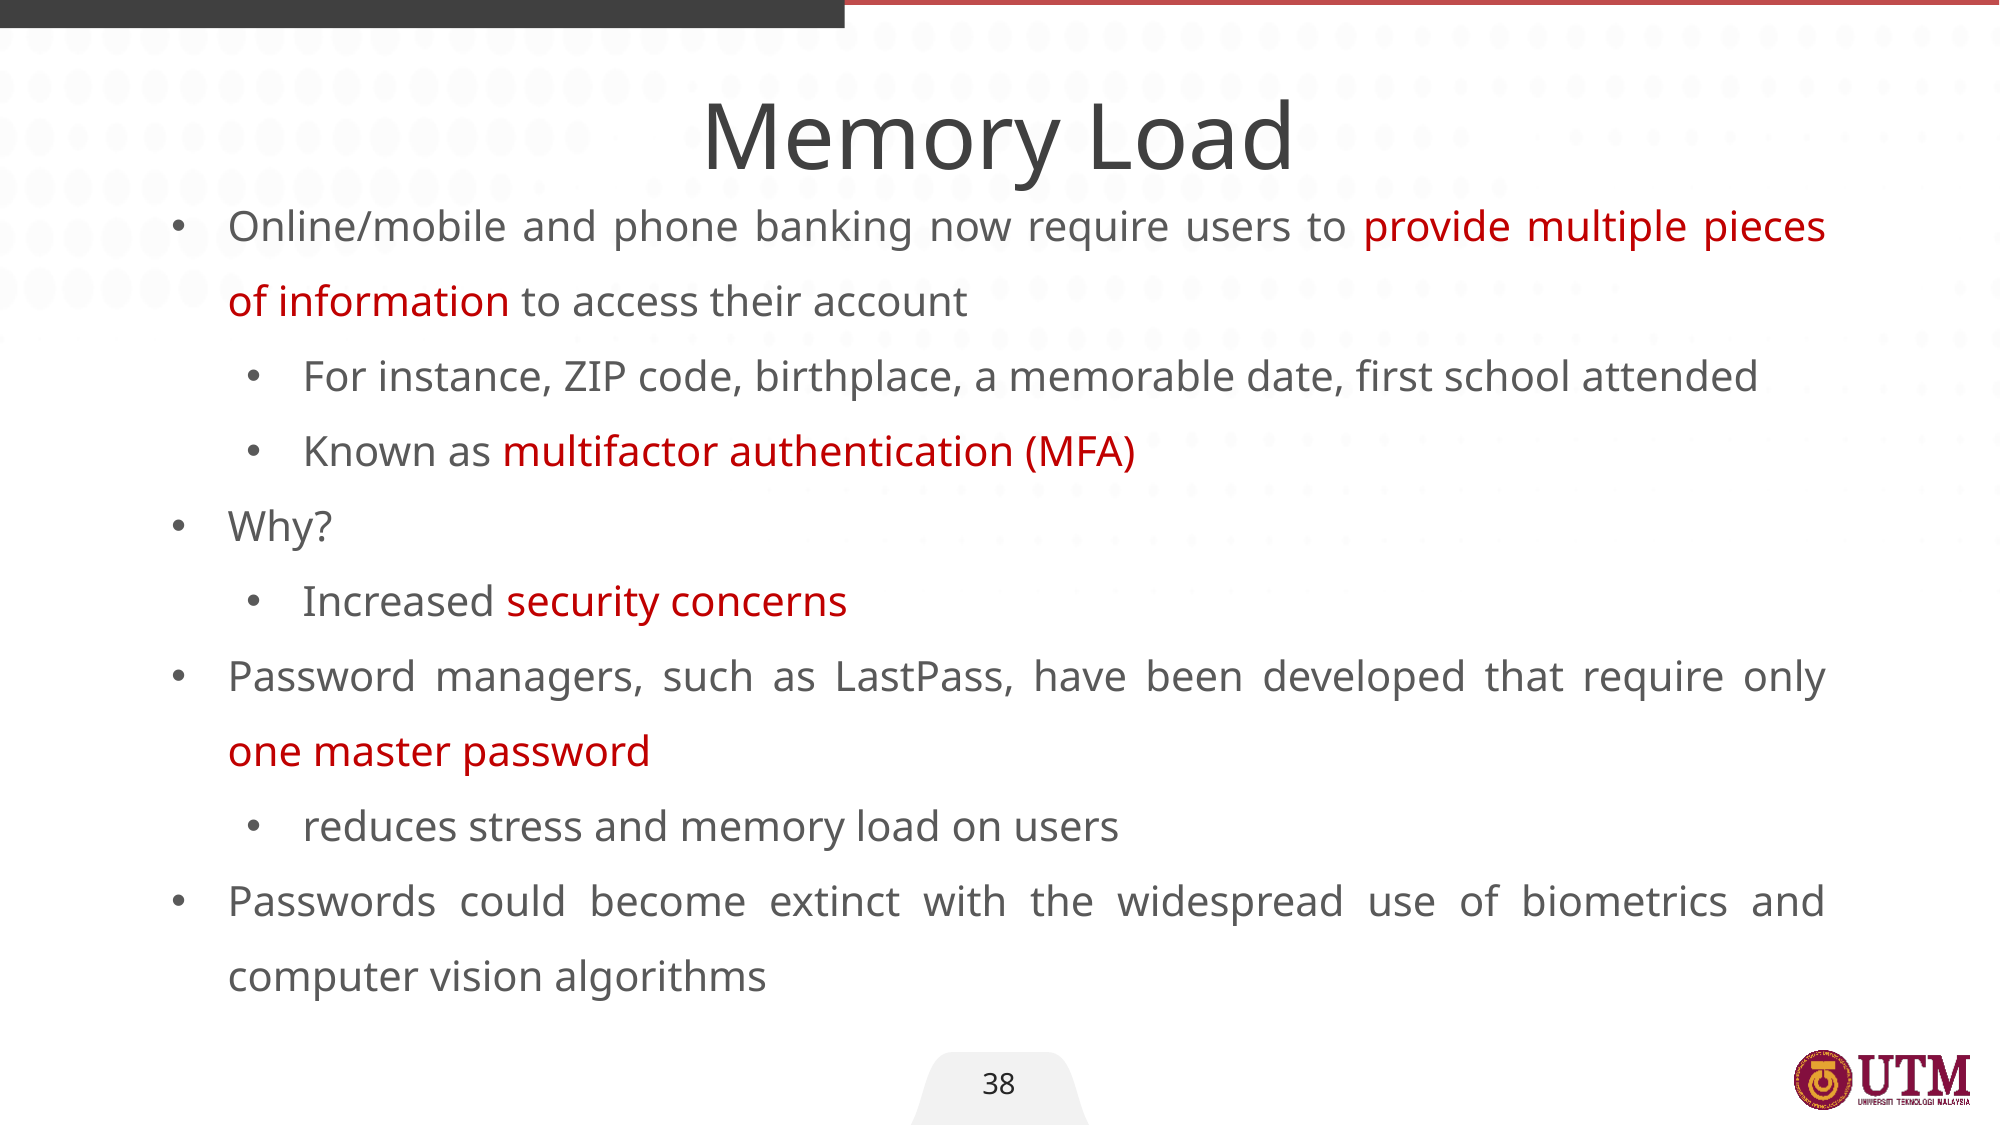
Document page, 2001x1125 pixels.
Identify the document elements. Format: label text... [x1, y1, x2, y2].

picture [0, 0, 2001, 645]
slide_number 38 [774, 1055, 1225, 1116]
text_box Online/mobile and phone banking now require users to provide multiple pieces of information to access their account For instance, ZIP code, birthplace, a memorable date, first school attended Known as multifactor authentication (MFA) Why? Increased security concerns Password managers, such as LastPass, have been developed that require only one master password reduces stress and memory load on users Passwords could become extinct with the widespread use of biometrics and computer vision algorithms [156, 167, 1842, 1008]
picture [1794, 1050, 1970, 1110]
text_box Memory Load [91, 70, 1907, 196]
